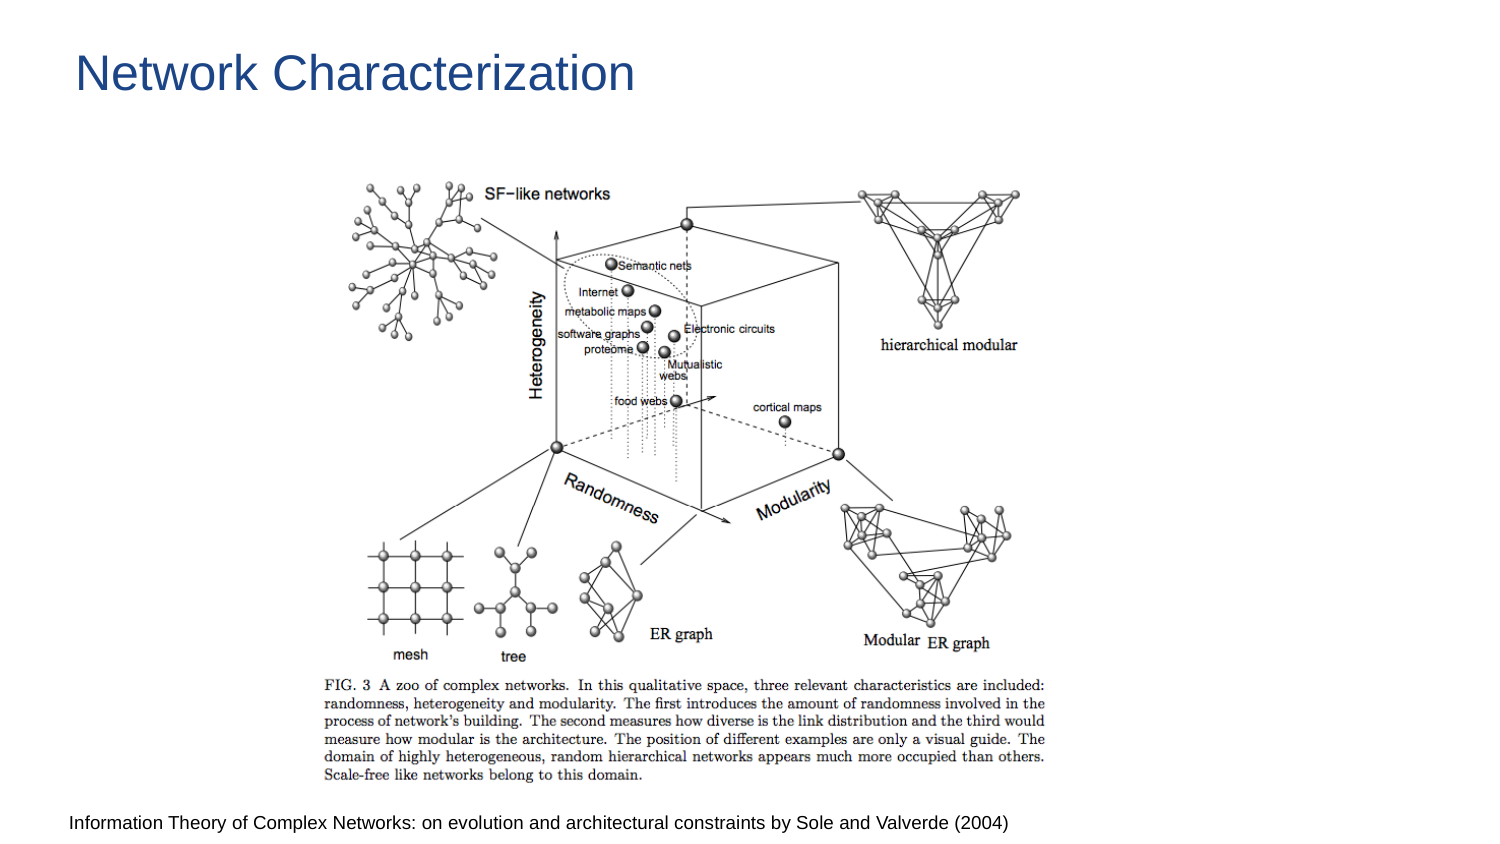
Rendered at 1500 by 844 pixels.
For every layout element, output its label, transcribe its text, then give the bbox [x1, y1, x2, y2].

text_box Information Theory of Complex Networks: on evolution and architectural constraints by Sole and Valverde (2004) [53, 799, 1308, 844]
picture [283, 166, 1090, 800]
title Network Characterization [75, 0, 1425, 141]
